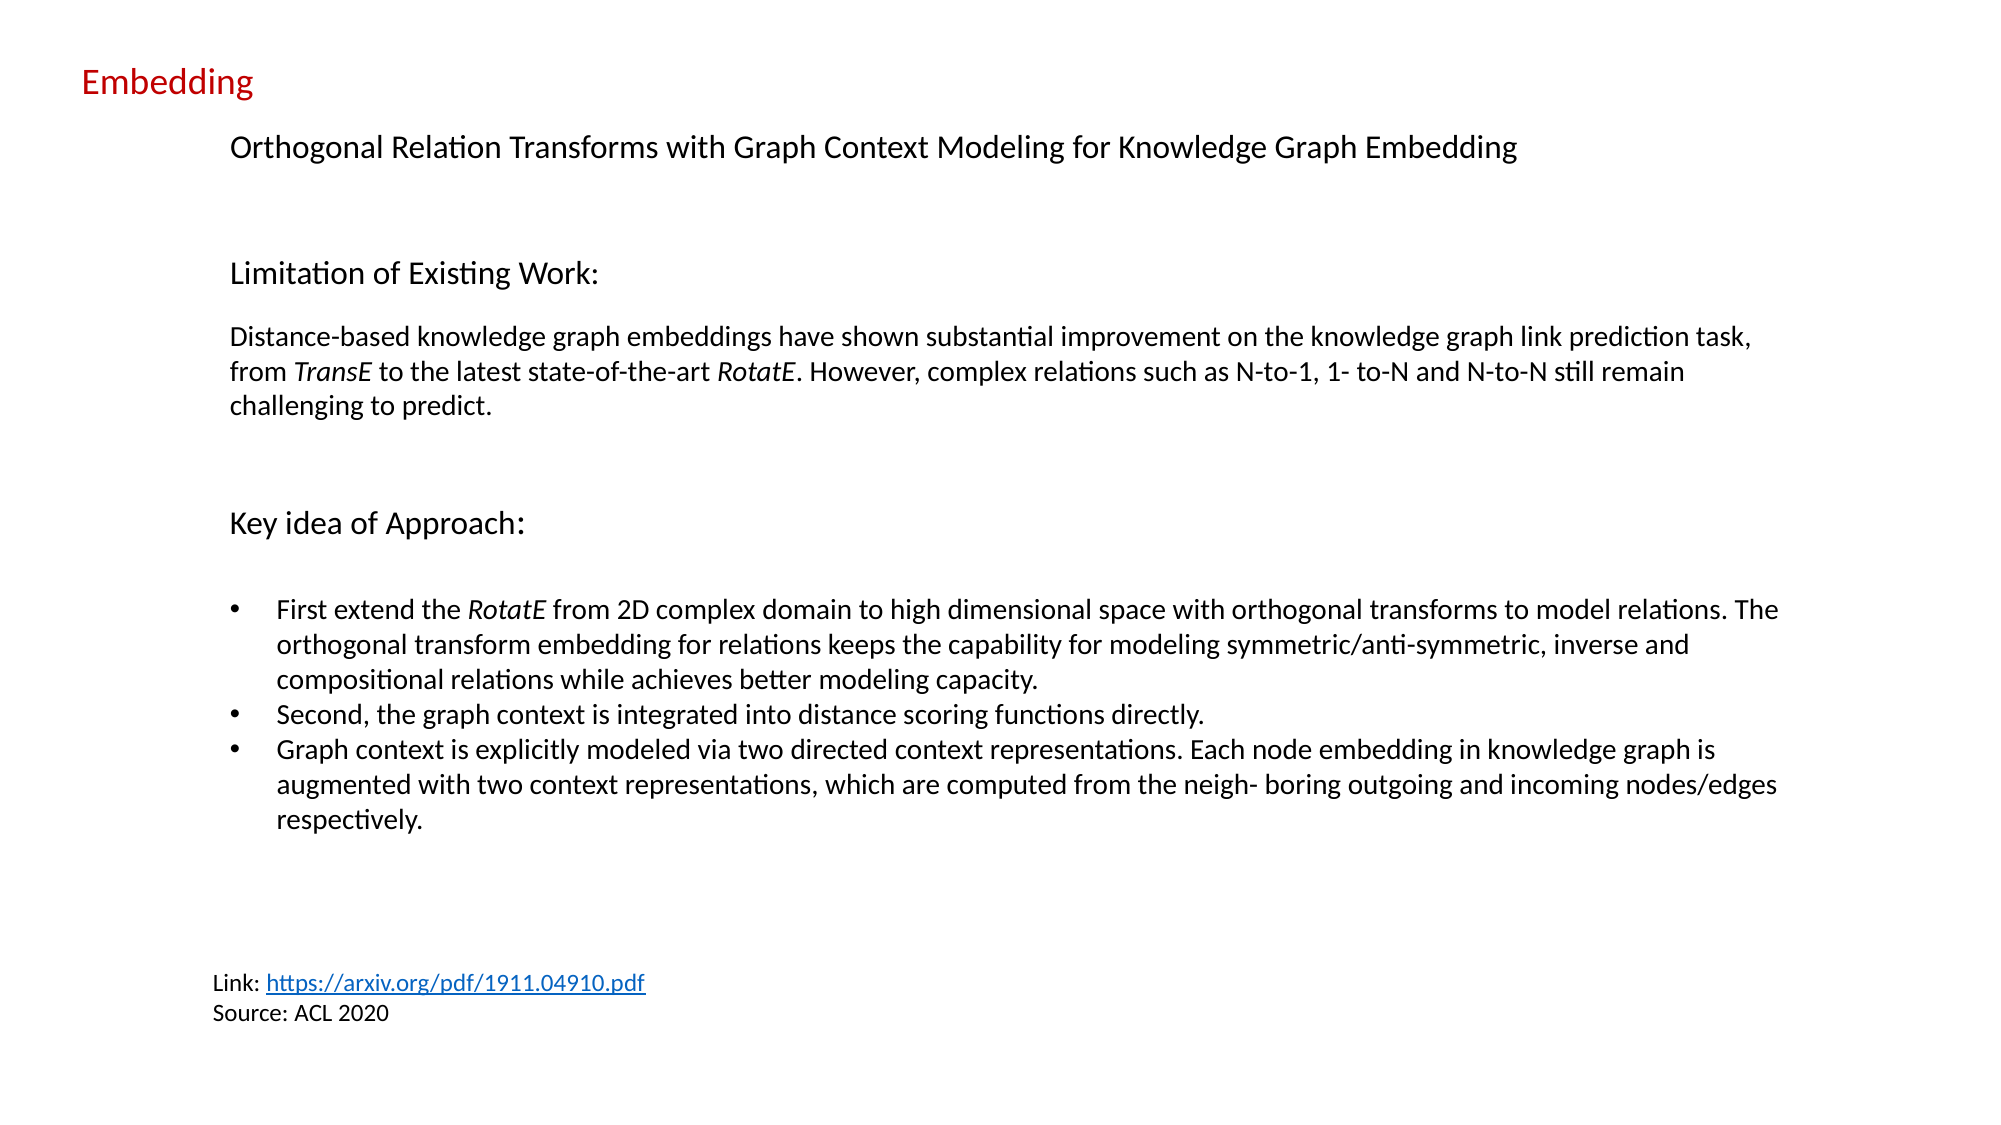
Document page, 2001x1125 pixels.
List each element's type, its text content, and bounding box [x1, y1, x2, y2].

text_box First extend the RotatE from 2D complex domain to high dimensional space with orthogonal transforms to model relations. The orthogonal transform embedding for relations keeps the capability for modeling symmetric/anti-symmetric, inverse and compositional relations while achieves better modeling capacity. Second, the graph context is integrated into distance scoring functions directly. Graph context is explicitly modeled via two directed context representations. Each node embedding in knowledge graph is augmented with two context representations, which are computed from the neigh- boring outgoing and incoming nodes/edges respectively. [215, 583, 1814, 933]
text_box Key idea of Approach: [215, 489, 1469, 583]
text_box Link: https://arxiv.org/pdf/1911.04910.pdf Source: ACL 2020 [198, 958, 1331, 1034]
text_box Embedding [66, 49, 330, 110]
subtitle Limitation of Existing Work: [215, 248, 1716, 309]
text_box Distance-based knowledge graph embeddings have shown substantial improvement on the knowledge graph link prediction task, from TransE to the latest state-of-the-art RotatE. However, complex relations such as N-to-1, 1- to-N and N-to-N still remain challenging to predict. [215, 309, 1814, 475]
title Orthogonal Relation Transforms with Graph Context Modeling for Knowledge Graph Embedding [215, 94, 1716, 174]
